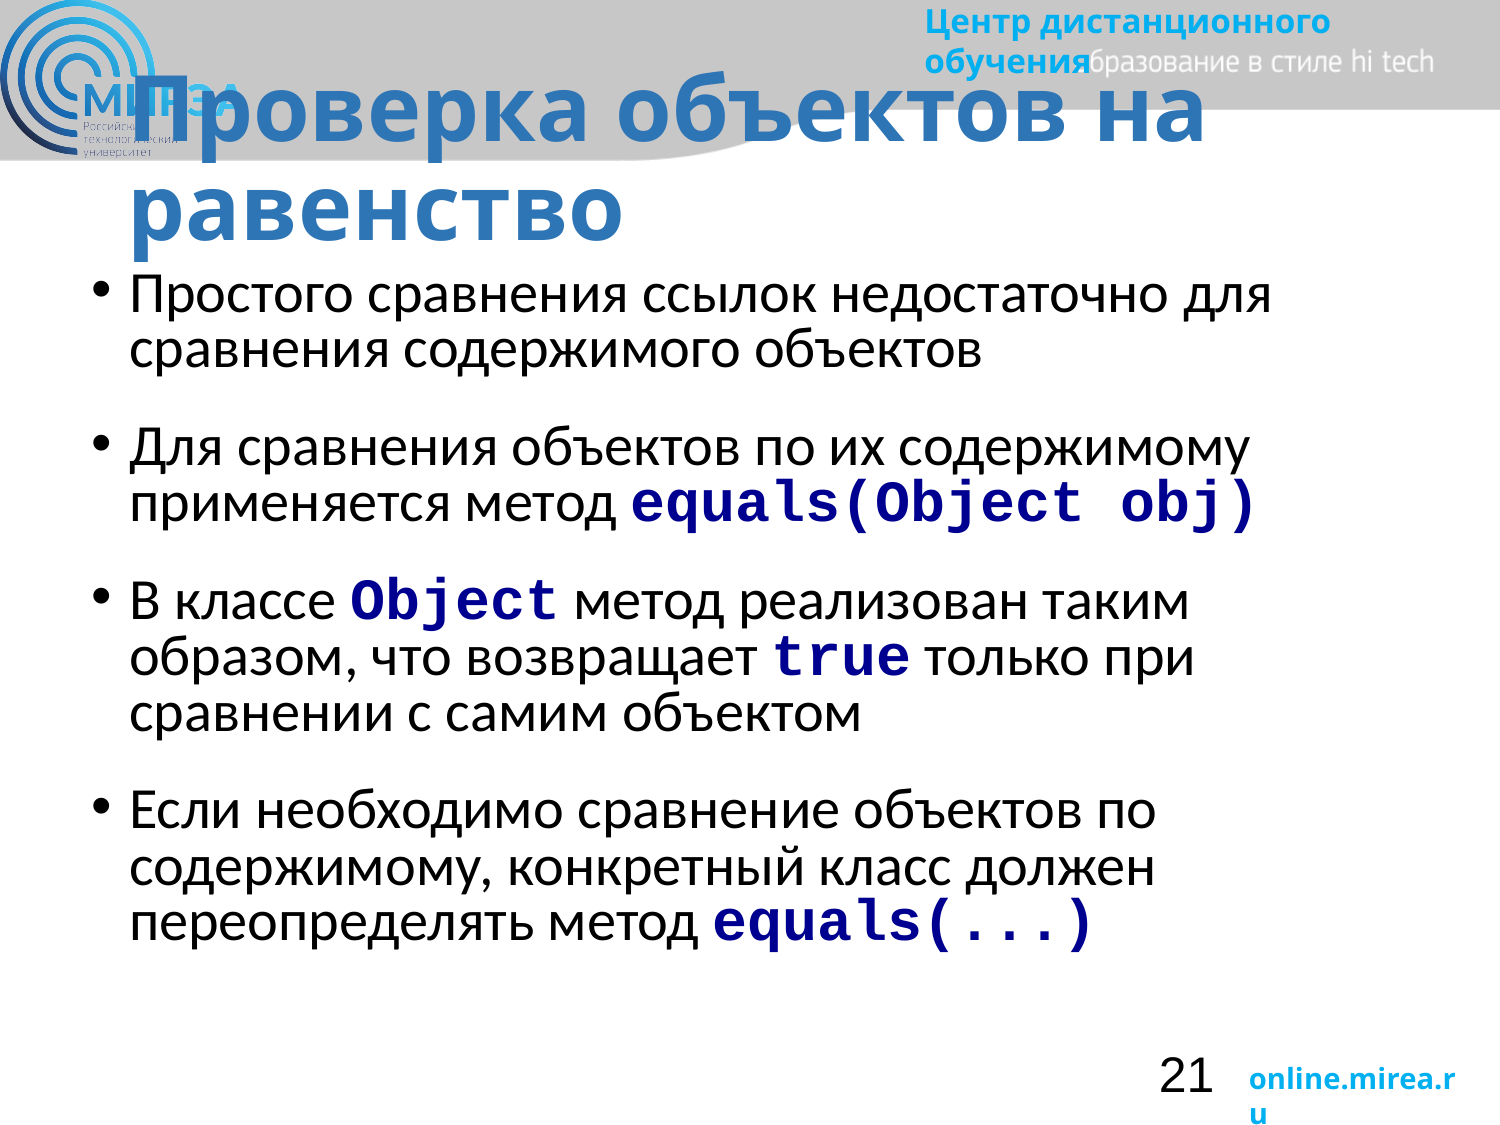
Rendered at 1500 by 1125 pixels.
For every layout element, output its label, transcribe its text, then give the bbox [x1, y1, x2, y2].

slide_number 21 [1144, 1034, 1495, 1110]
title Проверка объектов на равенство [112, 54, 1397, 244]
list Простого сравнения ссылок недостаточно для сравнения содержимого объектов Для сравнения объектов по их содержимому применяется метод equals(Object obj) В классе Object метод реализован таким образом, что возвращает true только при сравнении с самим объектом Если необходимо сравнение объектов по содержимому, конкретный класс должен переопределять метод equals(...) [76, 290, 1425, 929]
picture [0, 0, 247, 159]
